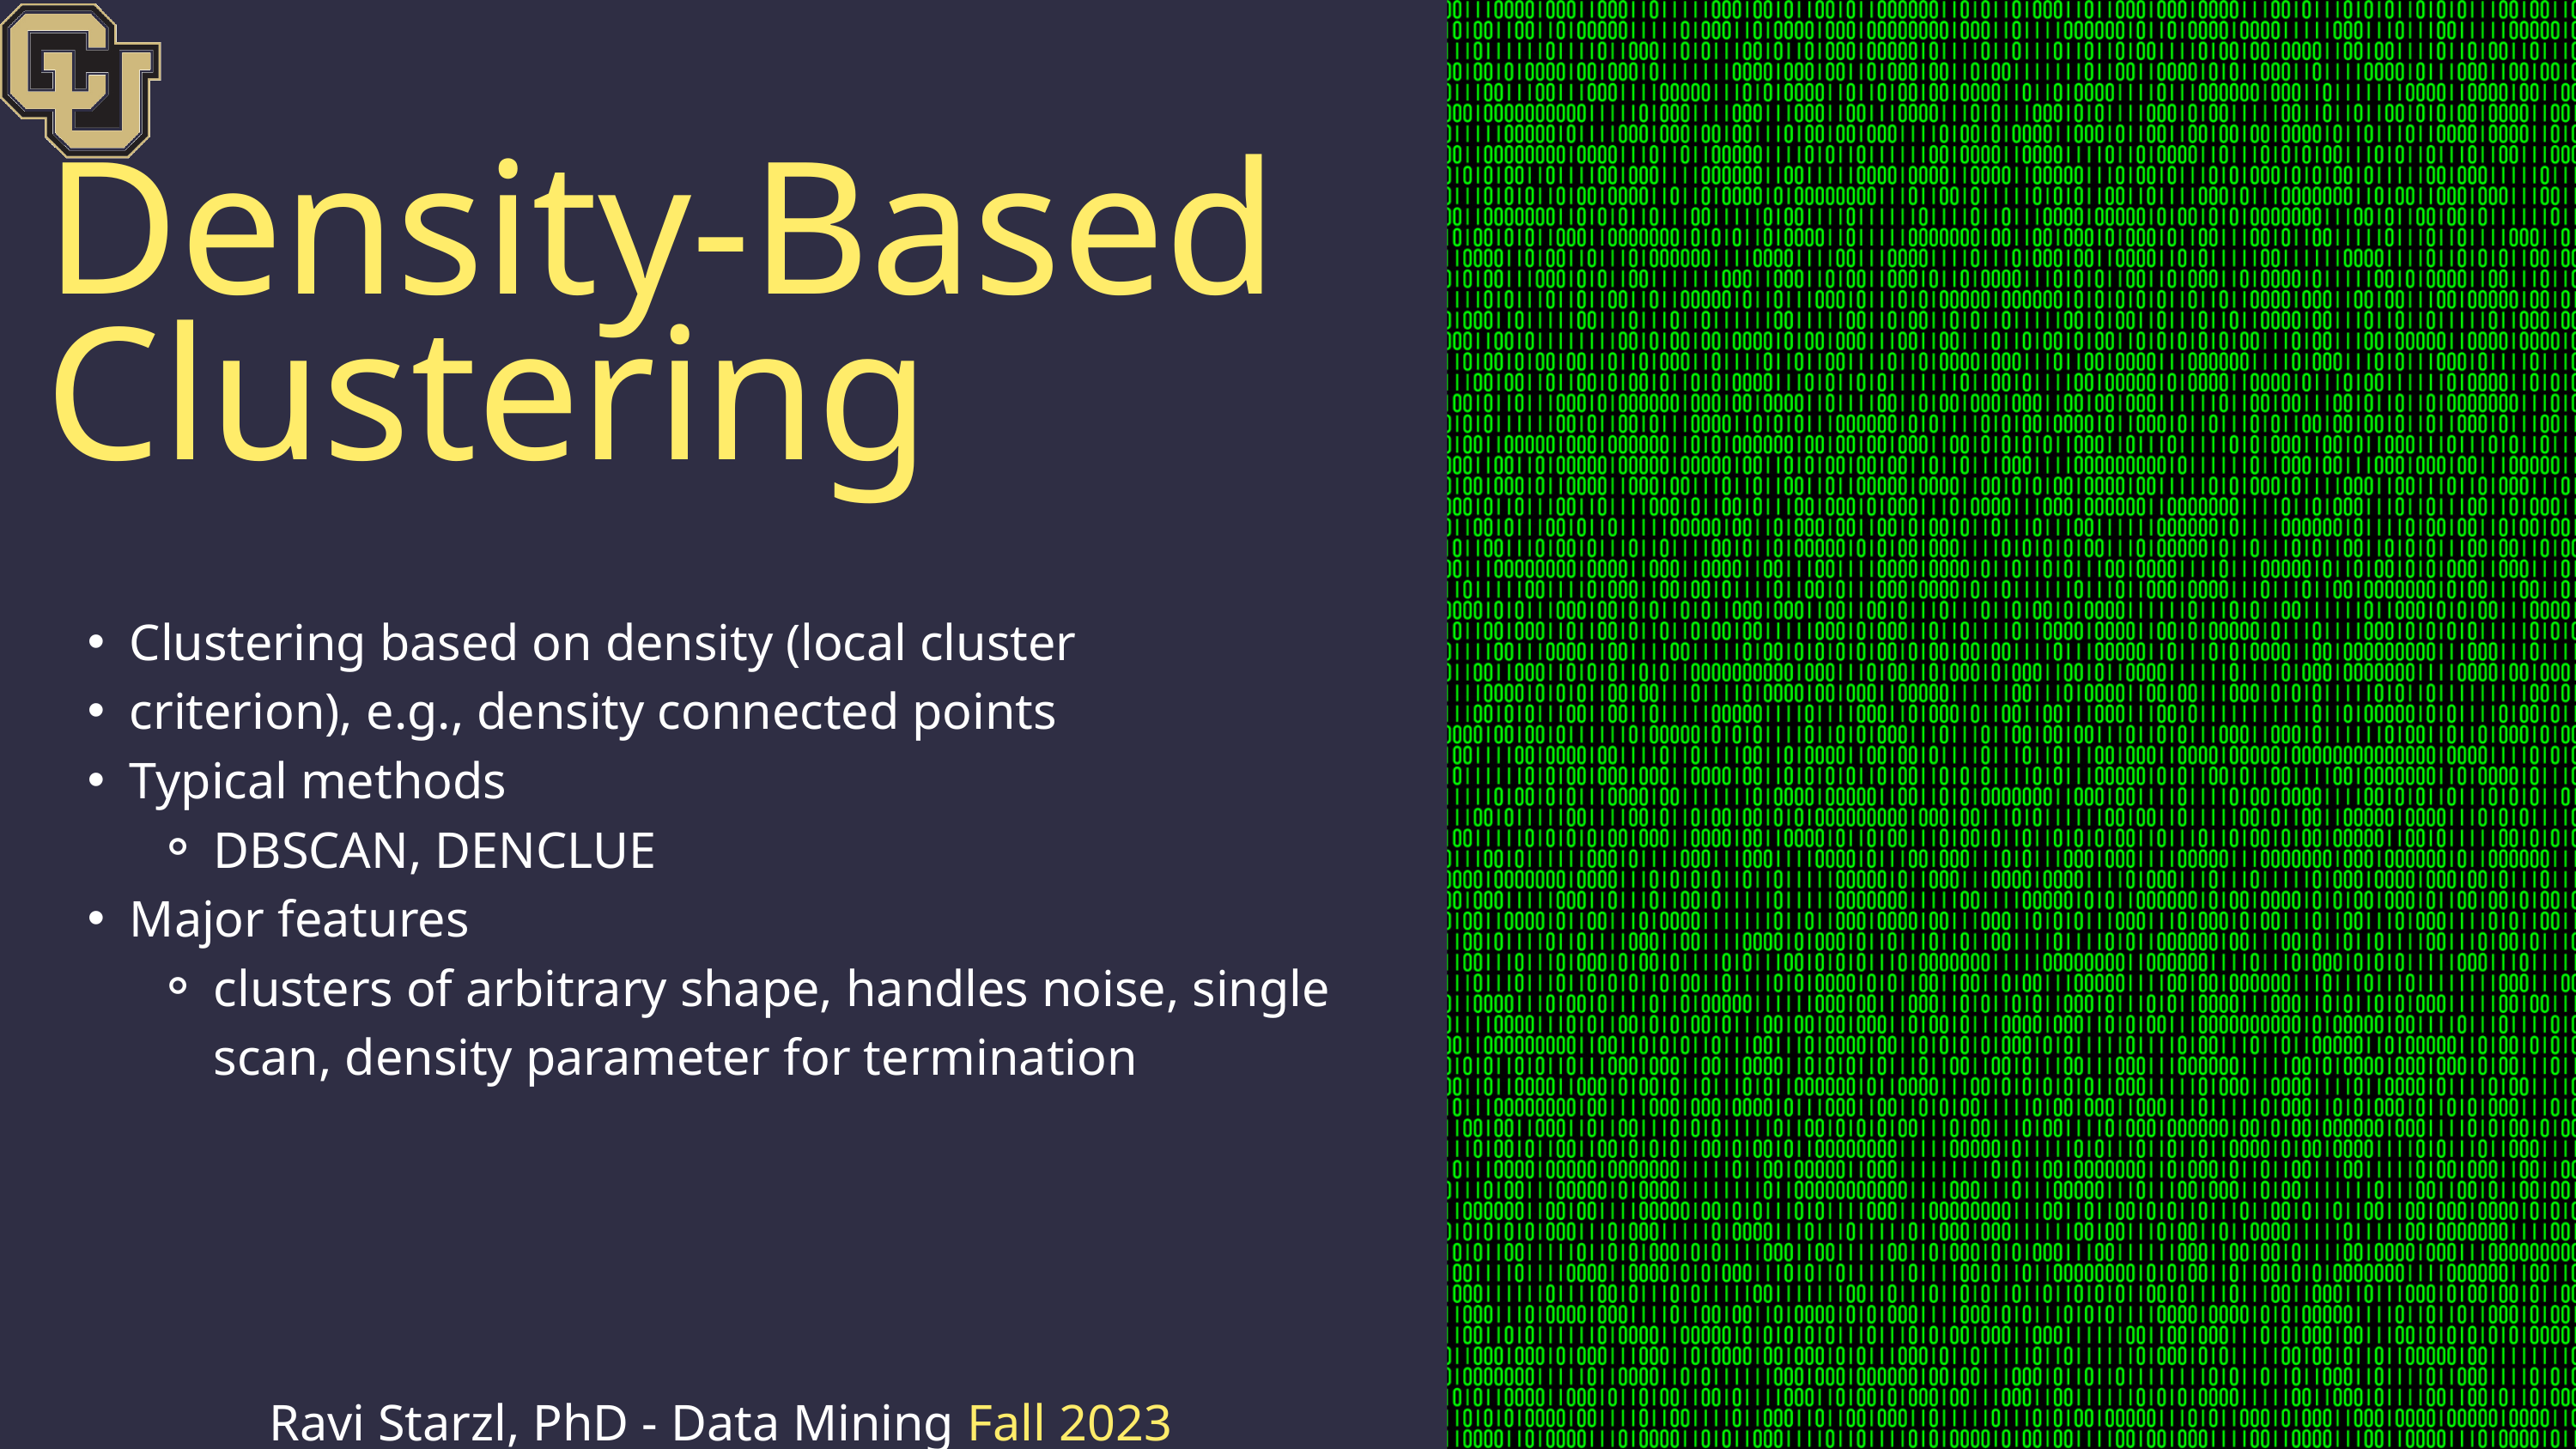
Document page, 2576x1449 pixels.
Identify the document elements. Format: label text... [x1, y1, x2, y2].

text_box Ravi Starzl, PhD - Data Mining Fall 2023 [248, 1381, 1193, 1449]
text_box Clustering based on density (local cluster criterion), e.g., density connected points Typical methods DBSCAN, DENCLUE Major features clusters of arbitrary shape, handles noise, single scan, density parameter for termination [45, 601, 1372, 1086]
text_box [0, 0, 171, 164]
text_box [1447, 0, 2576, 1449]
text_box Density-Based Clustering [45, 166, 1396, 497]
